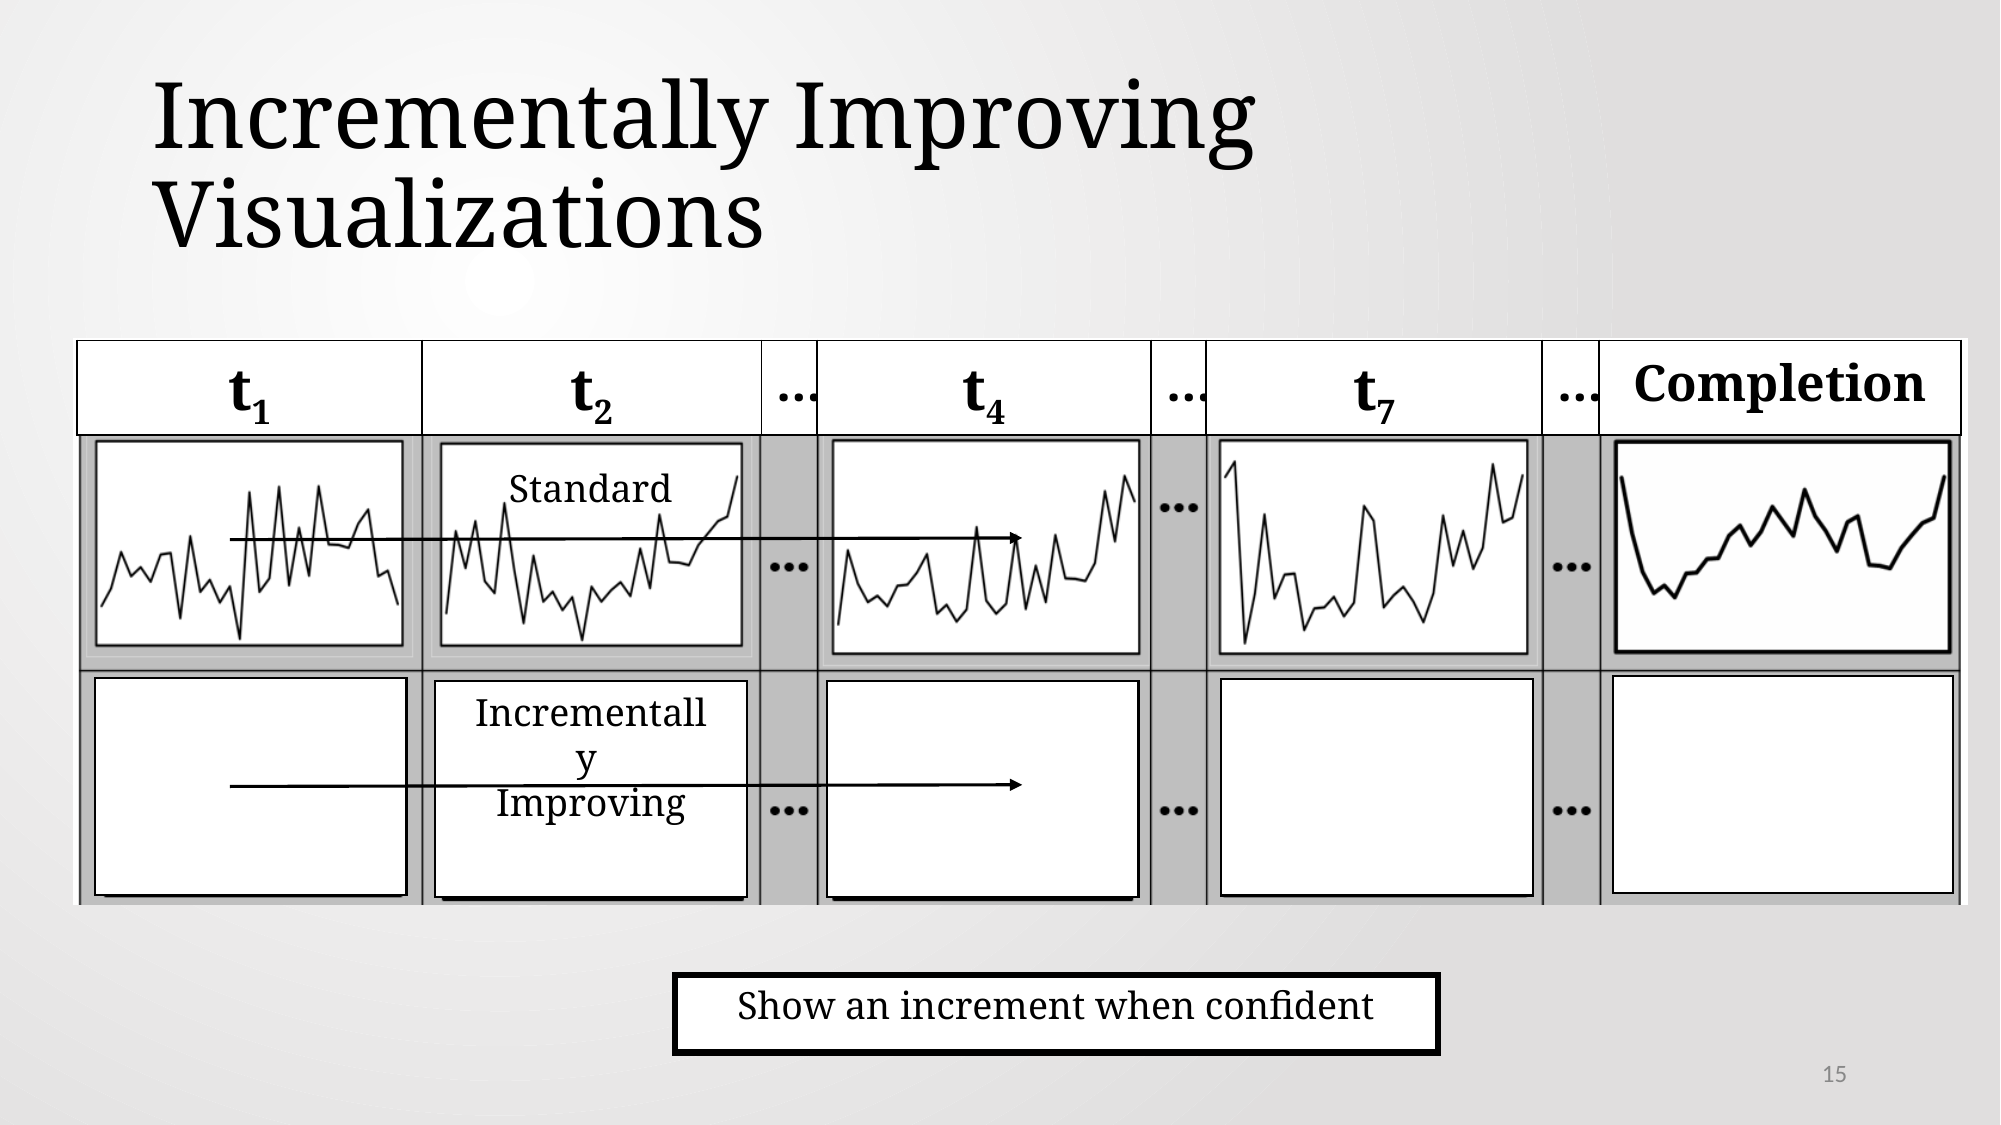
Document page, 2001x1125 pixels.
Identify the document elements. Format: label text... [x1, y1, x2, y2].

title Incrementally Improving Visualizations [137, 59, 1863, 278]
picture [73, 338, 1968, 905]
text_box Show an increment when confident [674, 974, 1438, 1053]
slide_number 15 [1412, 1042, 1863, 1103]
